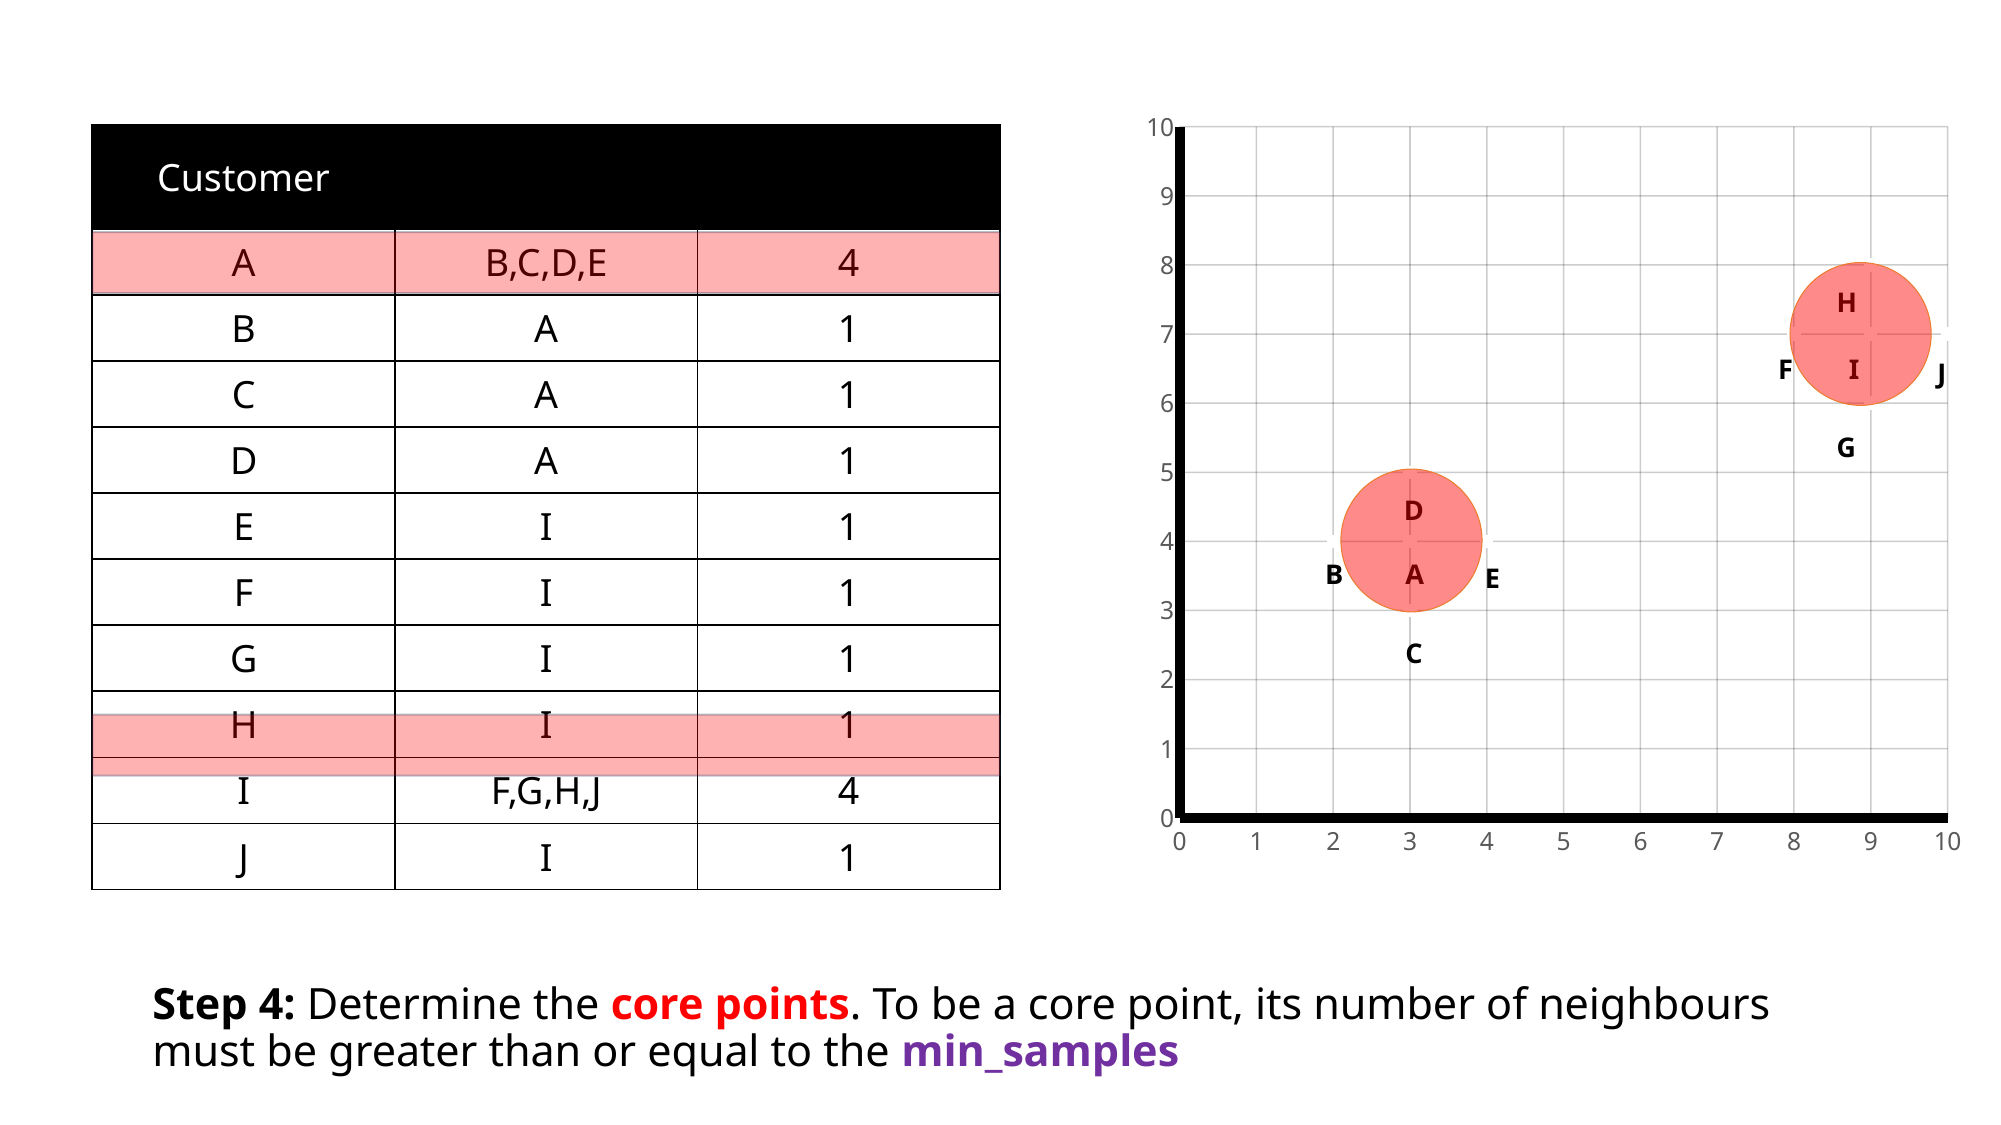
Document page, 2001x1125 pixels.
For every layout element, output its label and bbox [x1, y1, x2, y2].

text_box [1134, 108, 1962, 877]
text_box [137, 975, 1863, 1085]
text_box [91, 231, 1001, 294]
text_box [91, 714, 1001, 777]
